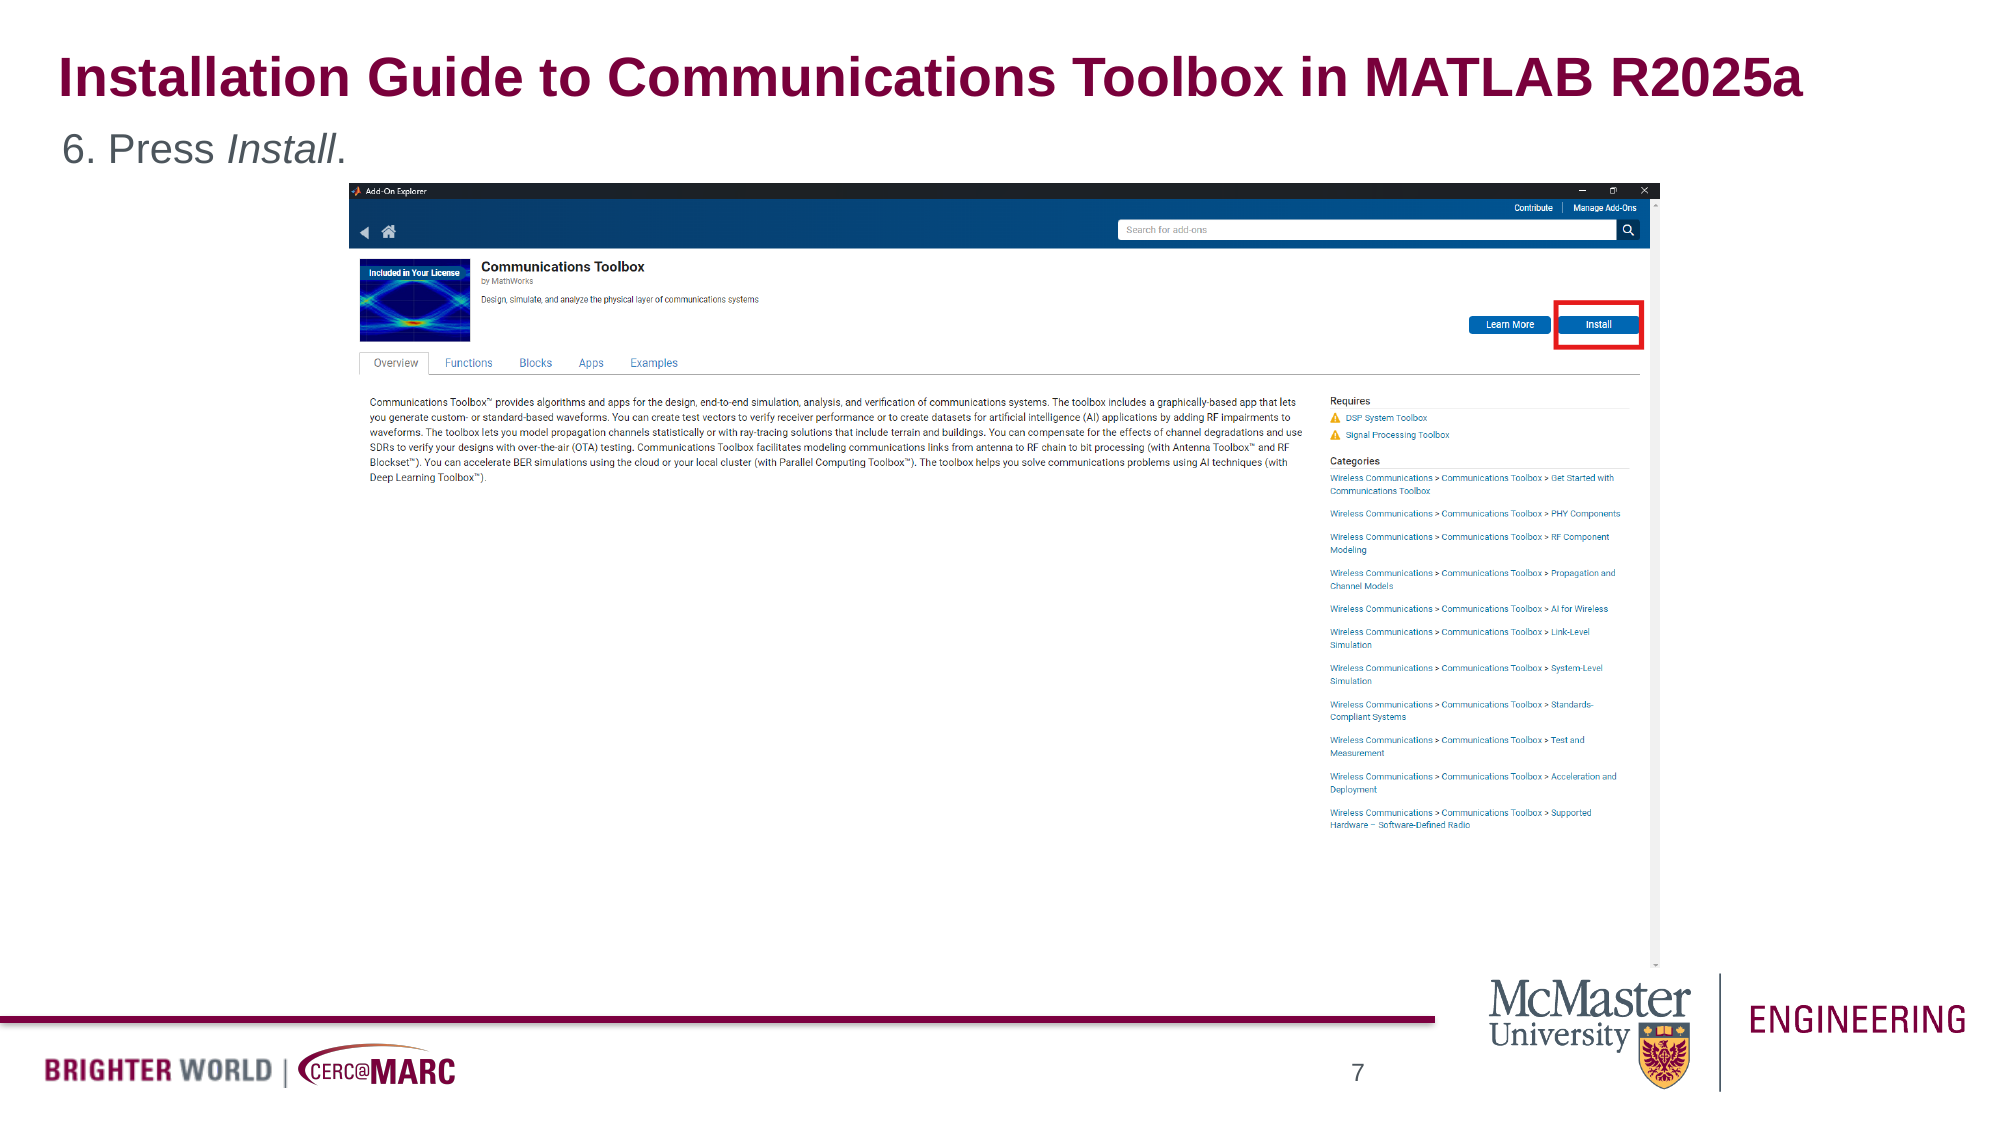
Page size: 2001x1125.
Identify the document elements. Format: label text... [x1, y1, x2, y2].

slide_number 7 [1260, 1041, 1365, 1101]
title Installation Guide to Communications Toolbox in MATLAB R2025a [43, 0, 1965, 106]
picture [348, 183, 1660, 968]
picture [43, 1031, 465, 1097]
picture [1488, 973, 1965, 1092]
list 6. Press Install. [44, 108, 1965, 232]
